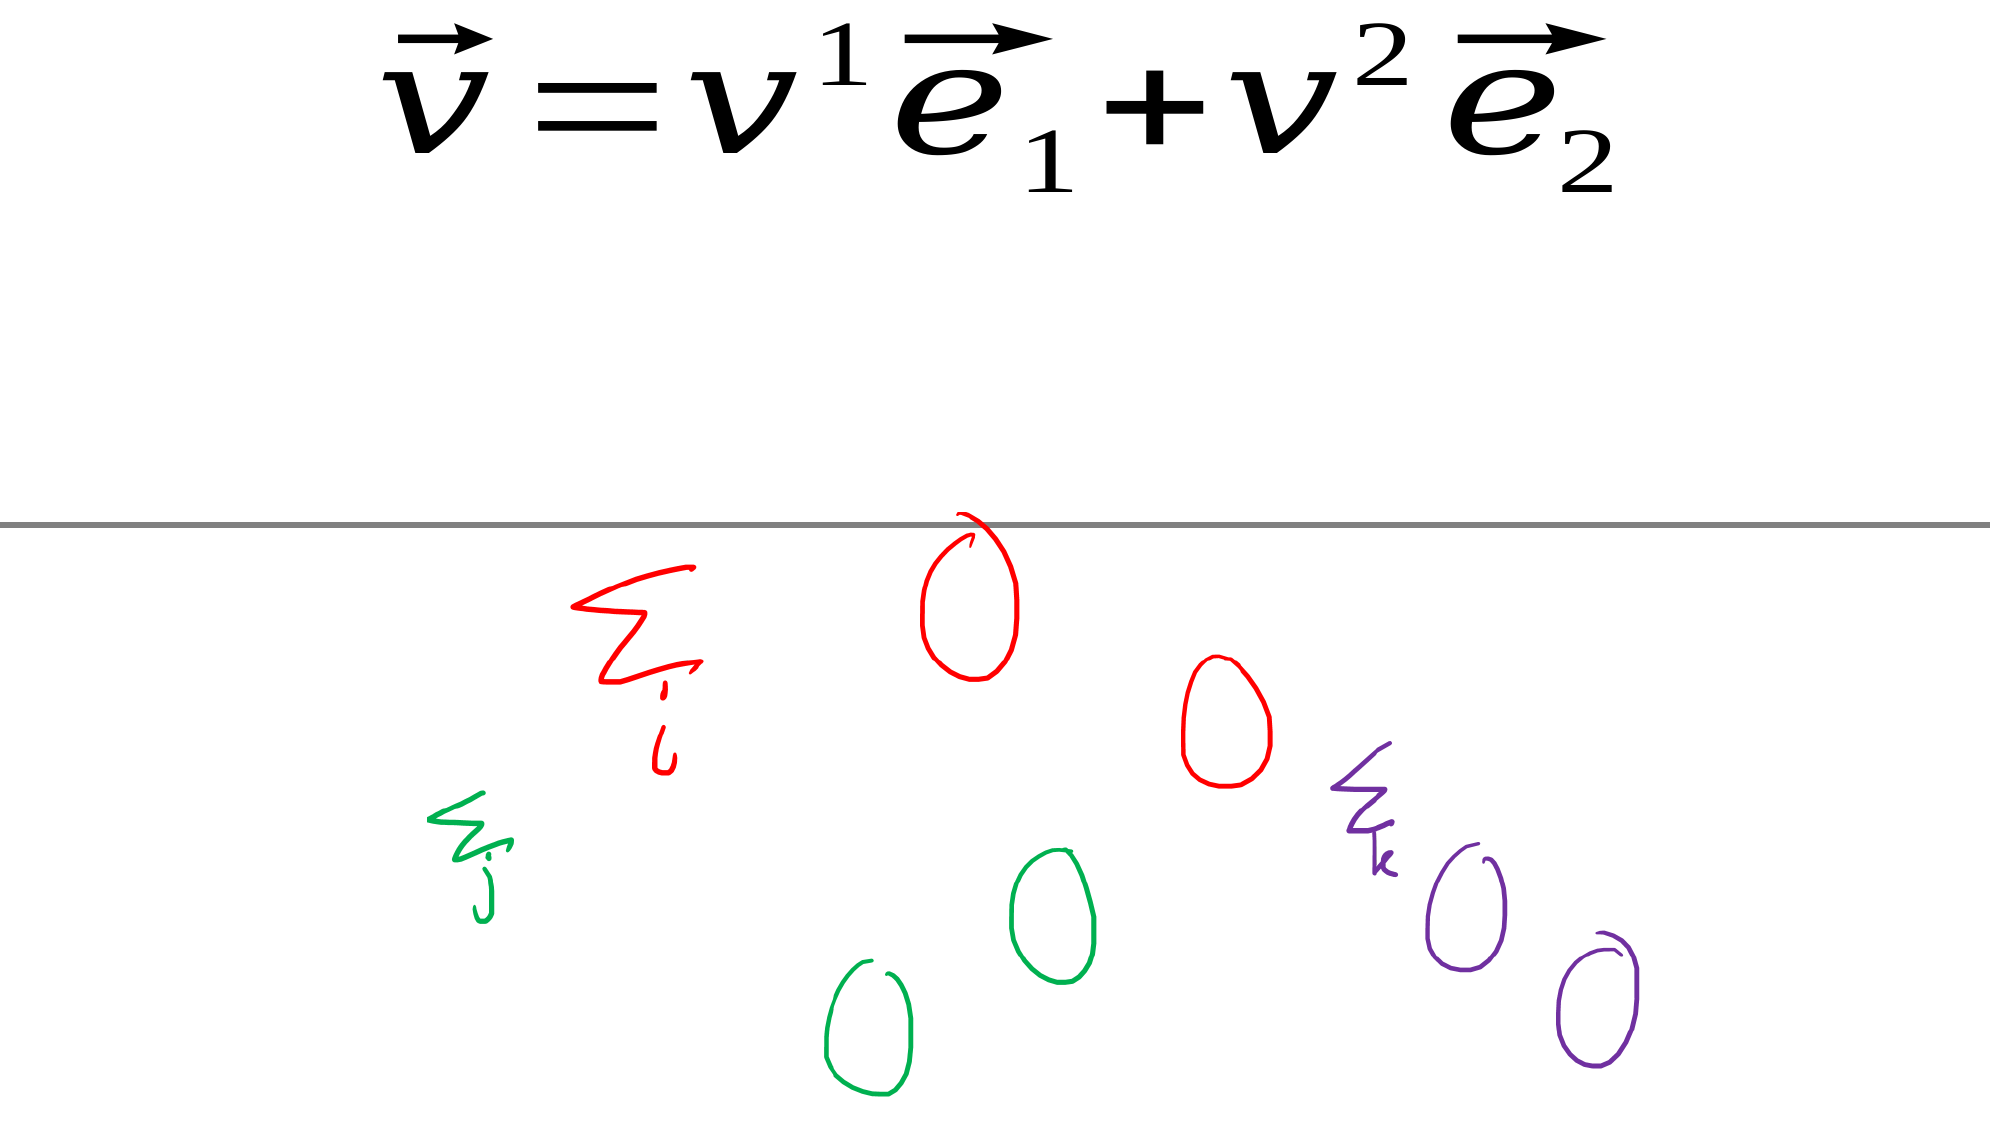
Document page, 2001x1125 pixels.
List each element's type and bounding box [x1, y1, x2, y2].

picture [427, 512, 1648, 524]
picture [427, 526, 1648, 1105]
